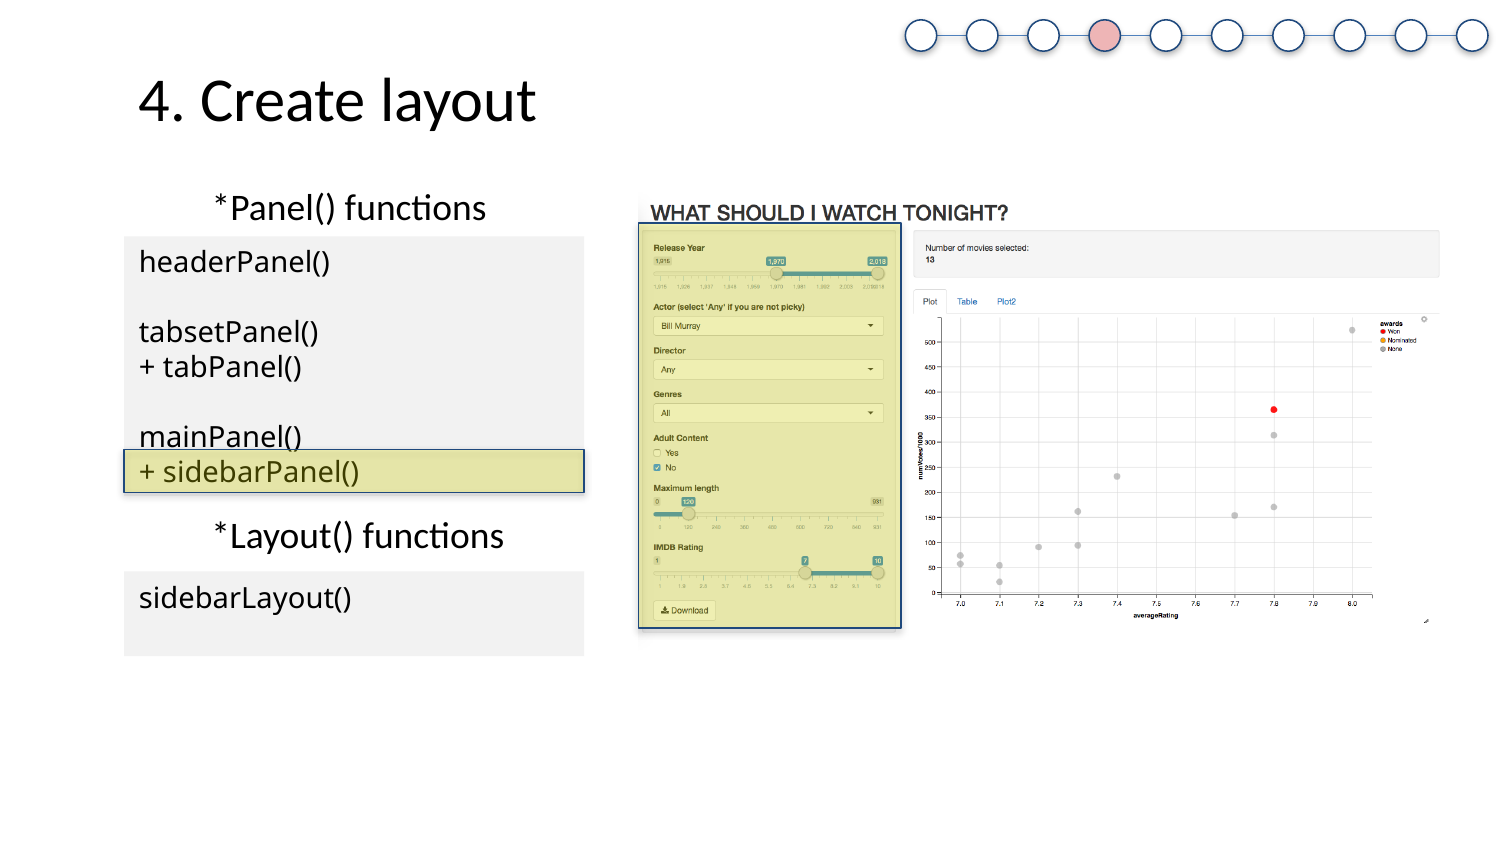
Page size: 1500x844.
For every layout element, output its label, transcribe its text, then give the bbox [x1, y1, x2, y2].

text_box *Layout() functions [196, 503, 528, 564]
picture [638, 192, 1444, 658]
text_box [905, 19, 1489, 52]
text_box 4. Create layout [123, 51, 1351, 141]
text_box *Panel() functions [196, 175, 511, 236]
text_box sidebarLayout() [124, 571, 585, 657]
text_box headerPanel() tabsetPanel() + tabPanel() mainPanel() + sidebarPanel() [124, 236, 585, 448]
text_box [123, 449, 585, 493]
